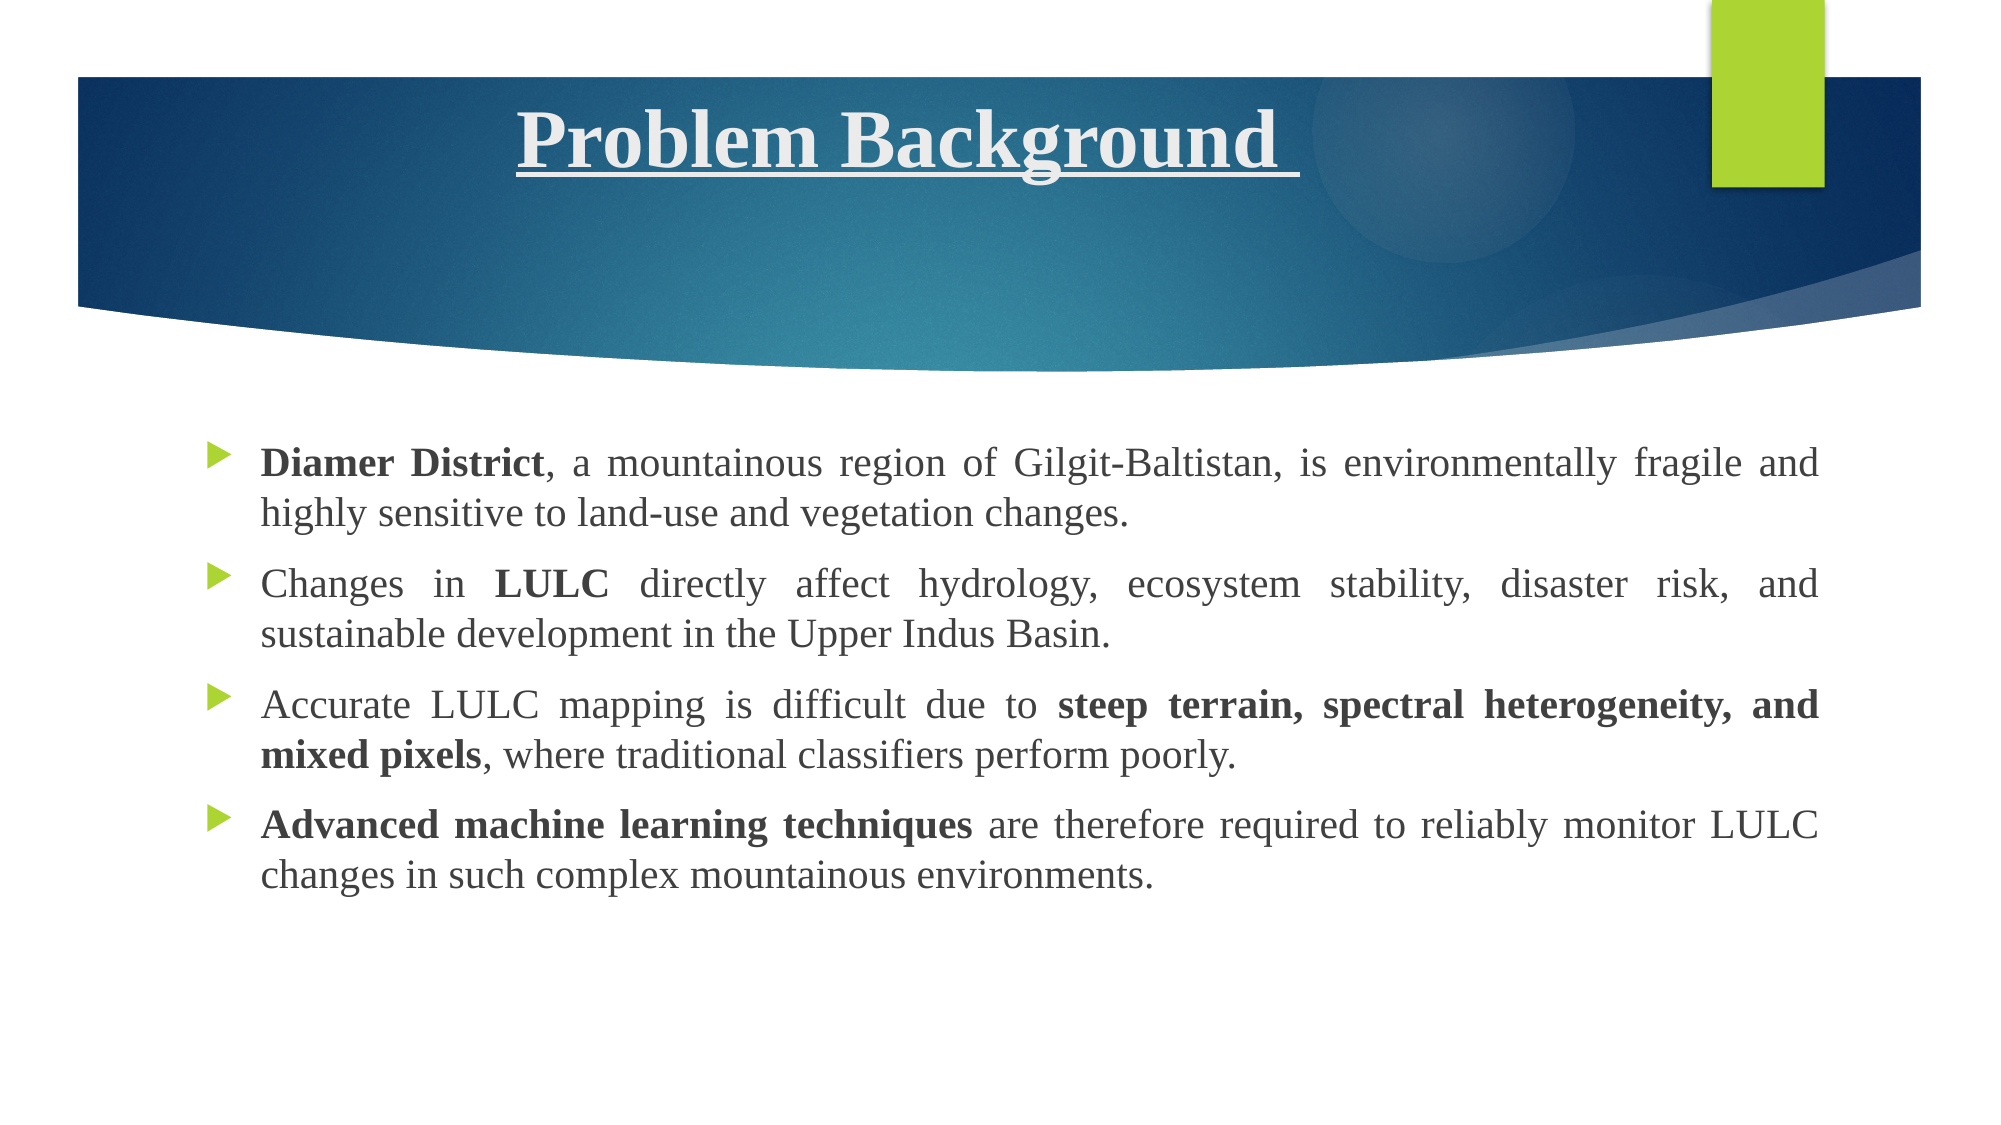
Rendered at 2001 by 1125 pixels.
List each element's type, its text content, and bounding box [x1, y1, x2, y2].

title Problem Background [189, 83, 1627, 276]
list Diamer District, a mountainous region of Gilgit-Baltistan, is environmentally fragile and highly sensitive to land-use and vegetation changes. Changes in LULC directly affect hydrology, ecosystem stability, disaster risk, and sustainable development in the Upper Indus Basin. Accurate LULC mapping is difficult due to steep terrain, spectral heterogeneity, and mixed pixels, where traditional classifiers perform poorly. Advanced machine learning techniques are therefore required to reliably monitor LULC changes in such complex mountainous environments. [189, 427, 1836, 988]
